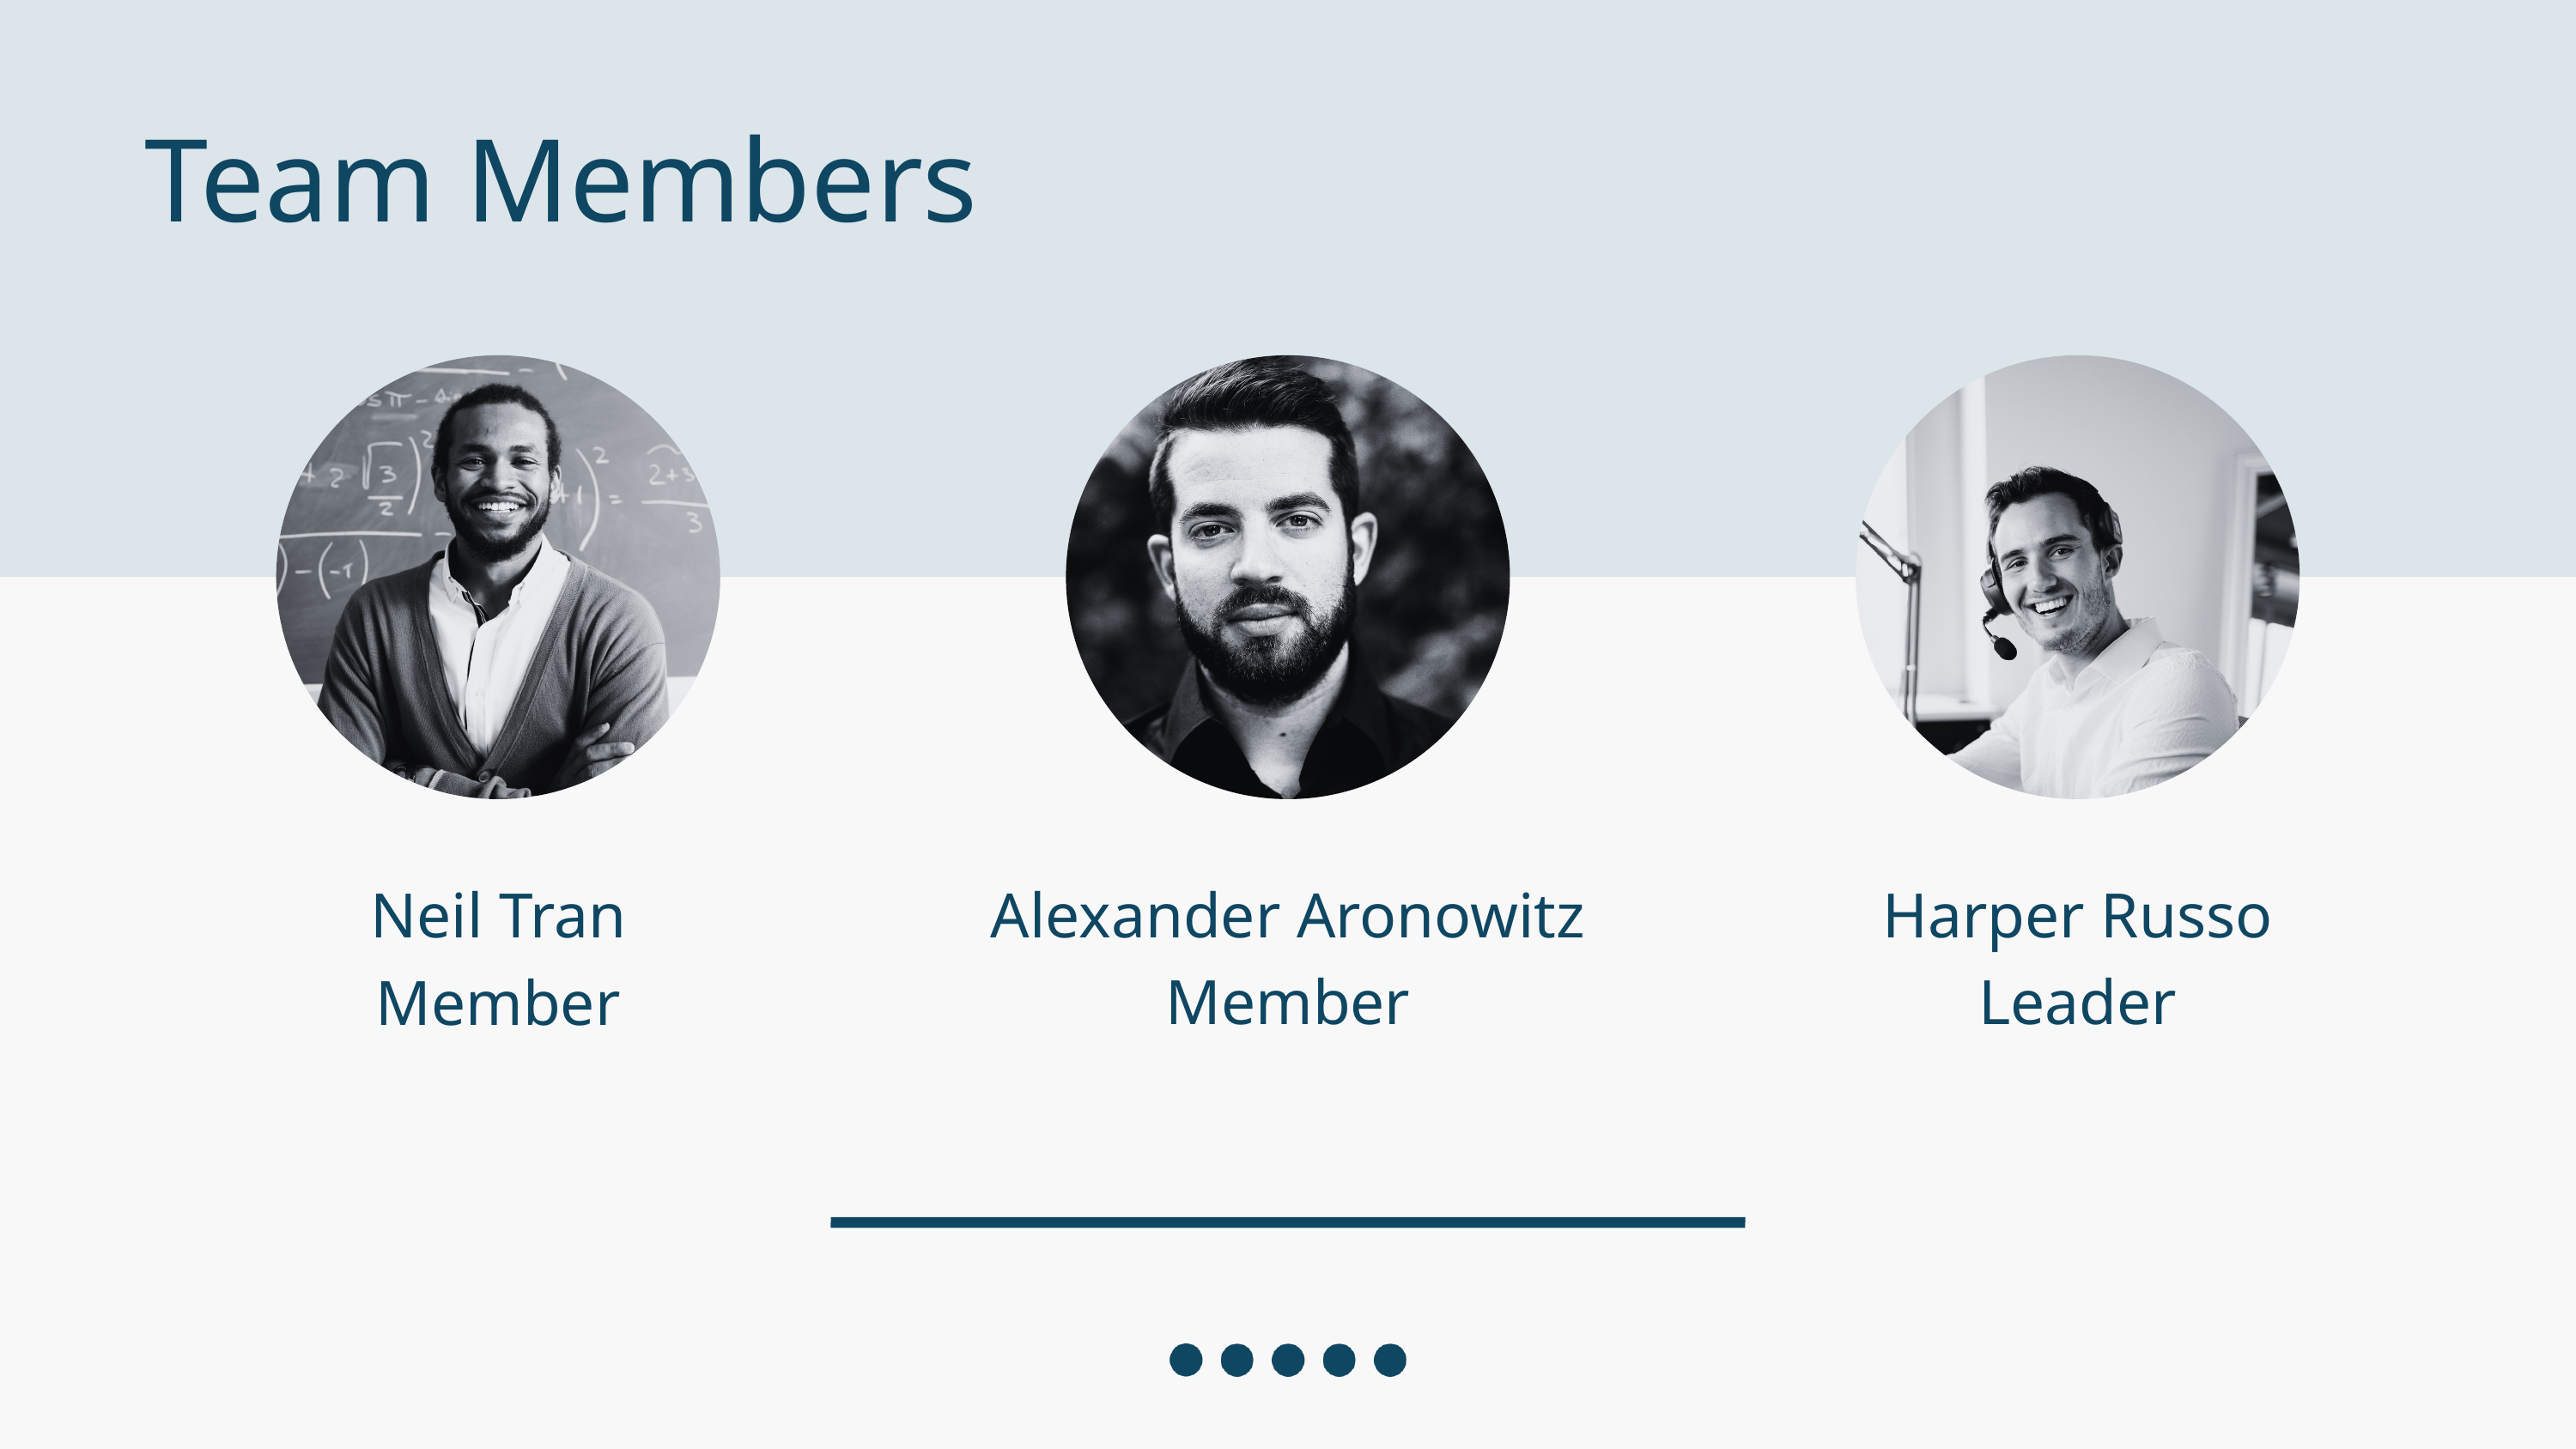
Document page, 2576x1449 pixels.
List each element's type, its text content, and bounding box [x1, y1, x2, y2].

text_box Neil Tran [144, 864, 852, 951]
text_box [276, 355, 720, 800]
text_box Leader [1724, 951, 2432, 1038]
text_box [0, 0, 2576, 578]
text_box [1855, 355, 2300, 800]
text_box Member [144, 951, 852, 1038]
text_box Harper Russo [1724, 864, 2432, 950]
text_box [1170, 1342, 1406, 1378]
text_box Member [934, 951, 1642, 1038]
text_box Alexander Aronowitz [934, 864, 1642, 951]
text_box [1066, 355, 1510, 800]
